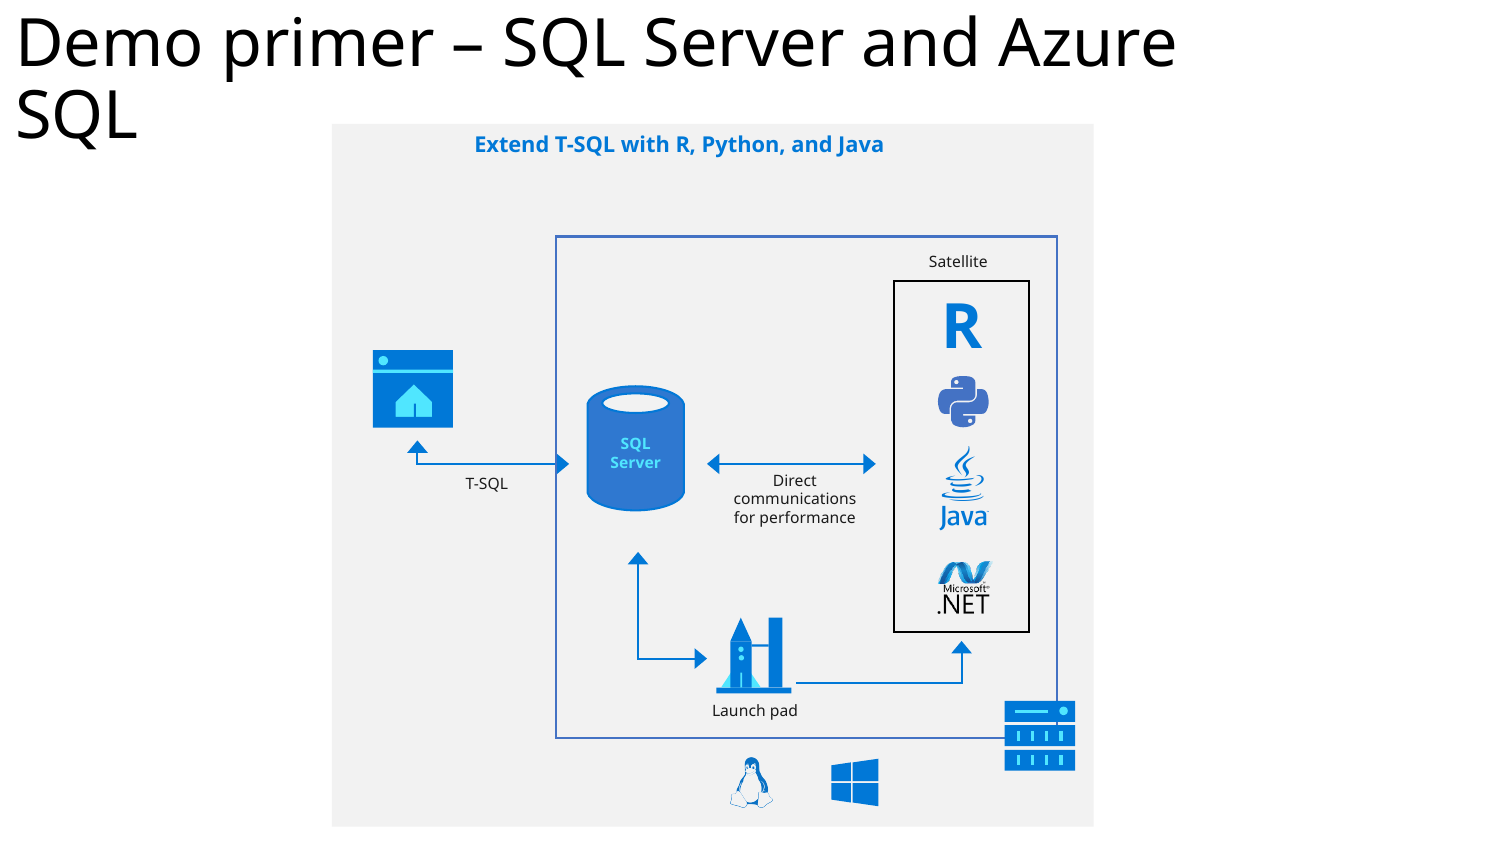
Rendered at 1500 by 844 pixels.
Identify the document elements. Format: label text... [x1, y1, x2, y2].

text_box [893, 280, 1030, 633]
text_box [638, 551, 707, 659]
picture [914, 561, 1013, 614]
text_box Demo primer – SQL Server and Azure SQL [0, 0, 1294, 163]
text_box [937, 376, 990, 428]
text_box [1004, 700, 1076, 771]
text_box [831, 783, 851, 803]
text_box R [923, 285, 1001, 361]
picture [730, 757, 773, 808]
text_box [372, 350, 453, 428]
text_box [716, 617, 792, 694]
text_box [852, 783, 879, 807]
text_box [937, 445, 990, 532]
text_box T-SQL [436, 473, 538, 493]
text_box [417, 440, 570, 464]
text_box [852, 758, 879, 782]
text_box Extend T-SQL with R, Python, and Java [462, 130, 897, 158]
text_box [796, 641, 962, 684]
text_box [555, 235, 1058, 739]
text_box [331, 123, 1095, 828]
text_box [831, 762, 851, 782]
